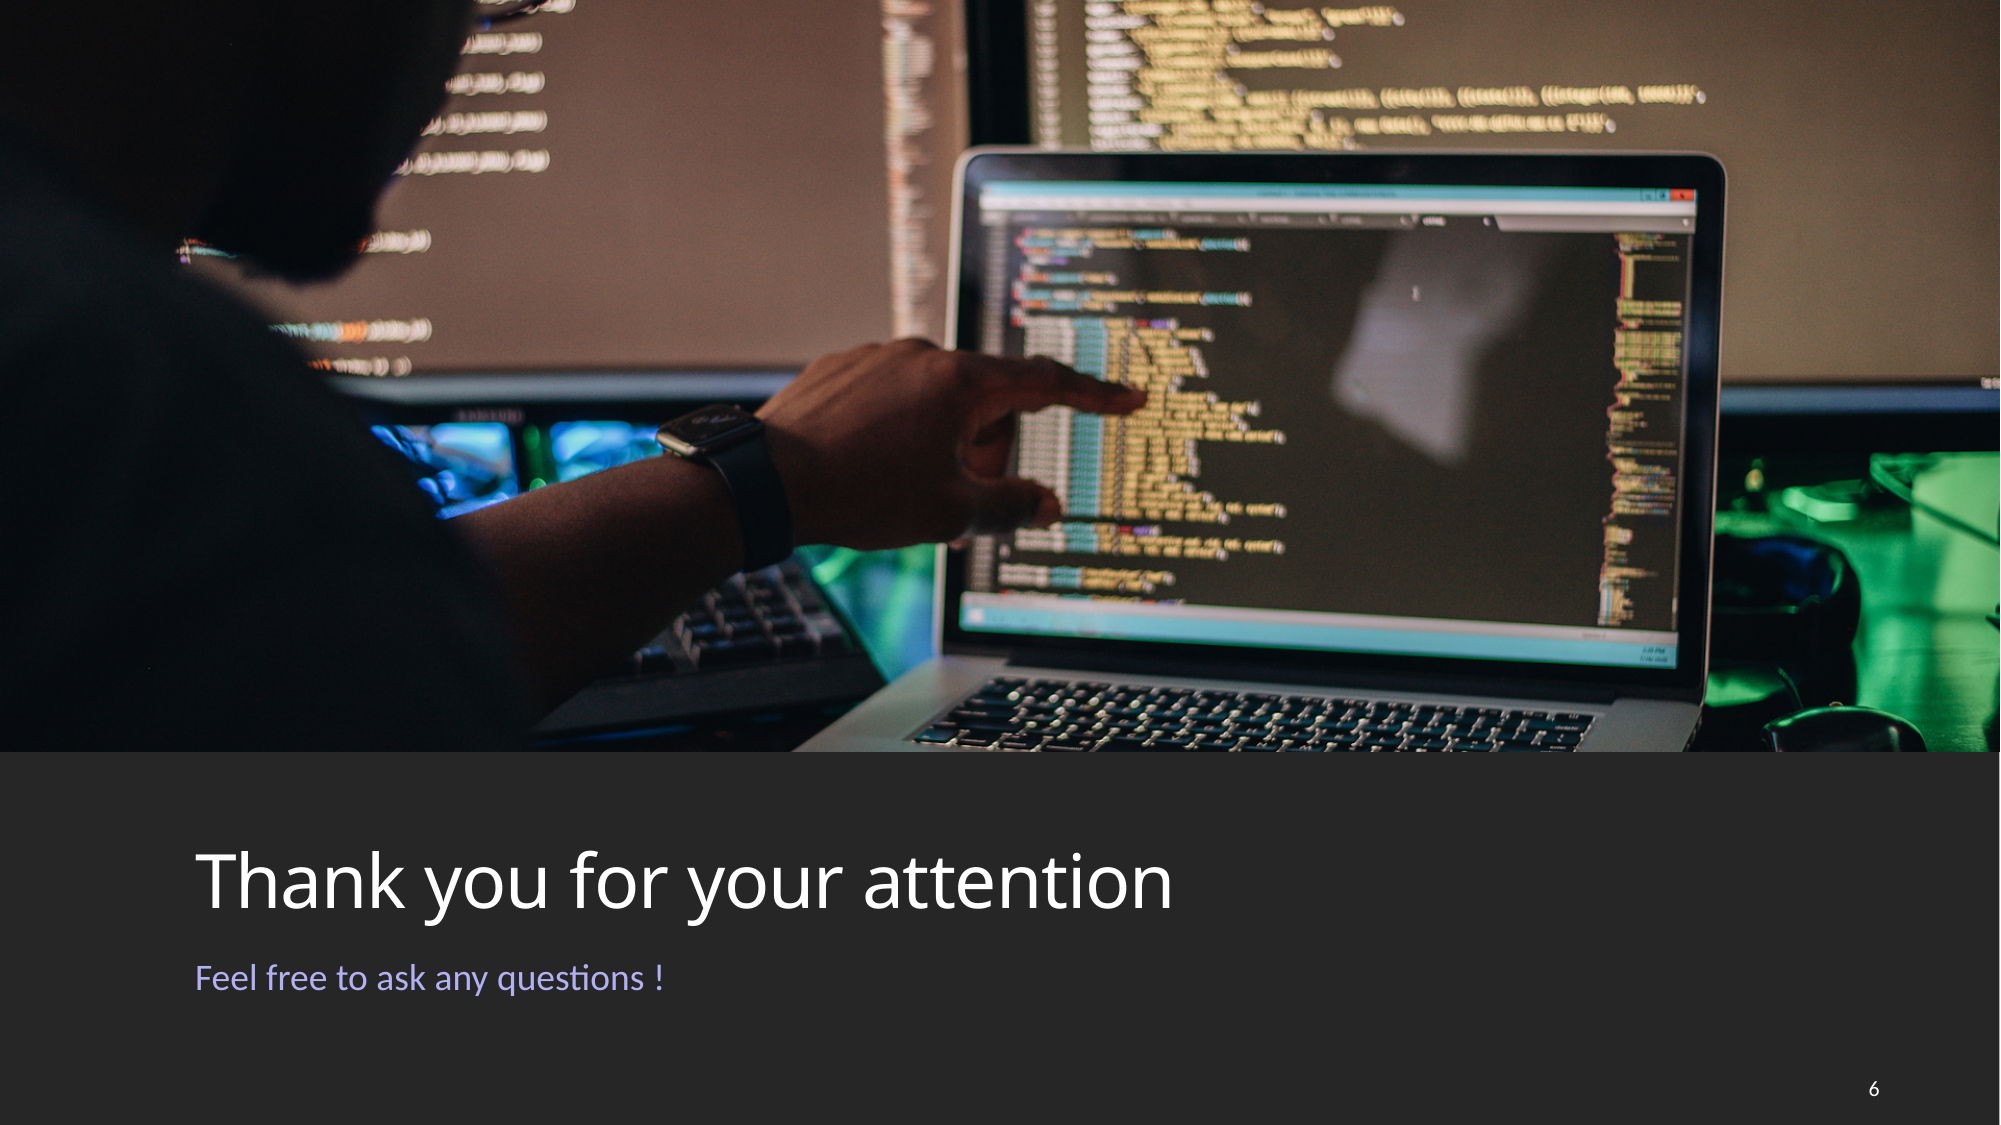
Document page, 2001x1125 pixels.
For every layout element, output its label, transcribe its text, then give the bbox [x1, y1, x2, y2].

picture [0, 0, 2000, 752]
slide_number 6 [1793, 1057, 1895, 1118]
title Thank you for your attention [180, 802, 1839, 925]
list Feel free to ask any questions ! [180, 952, 1839, 1053]
